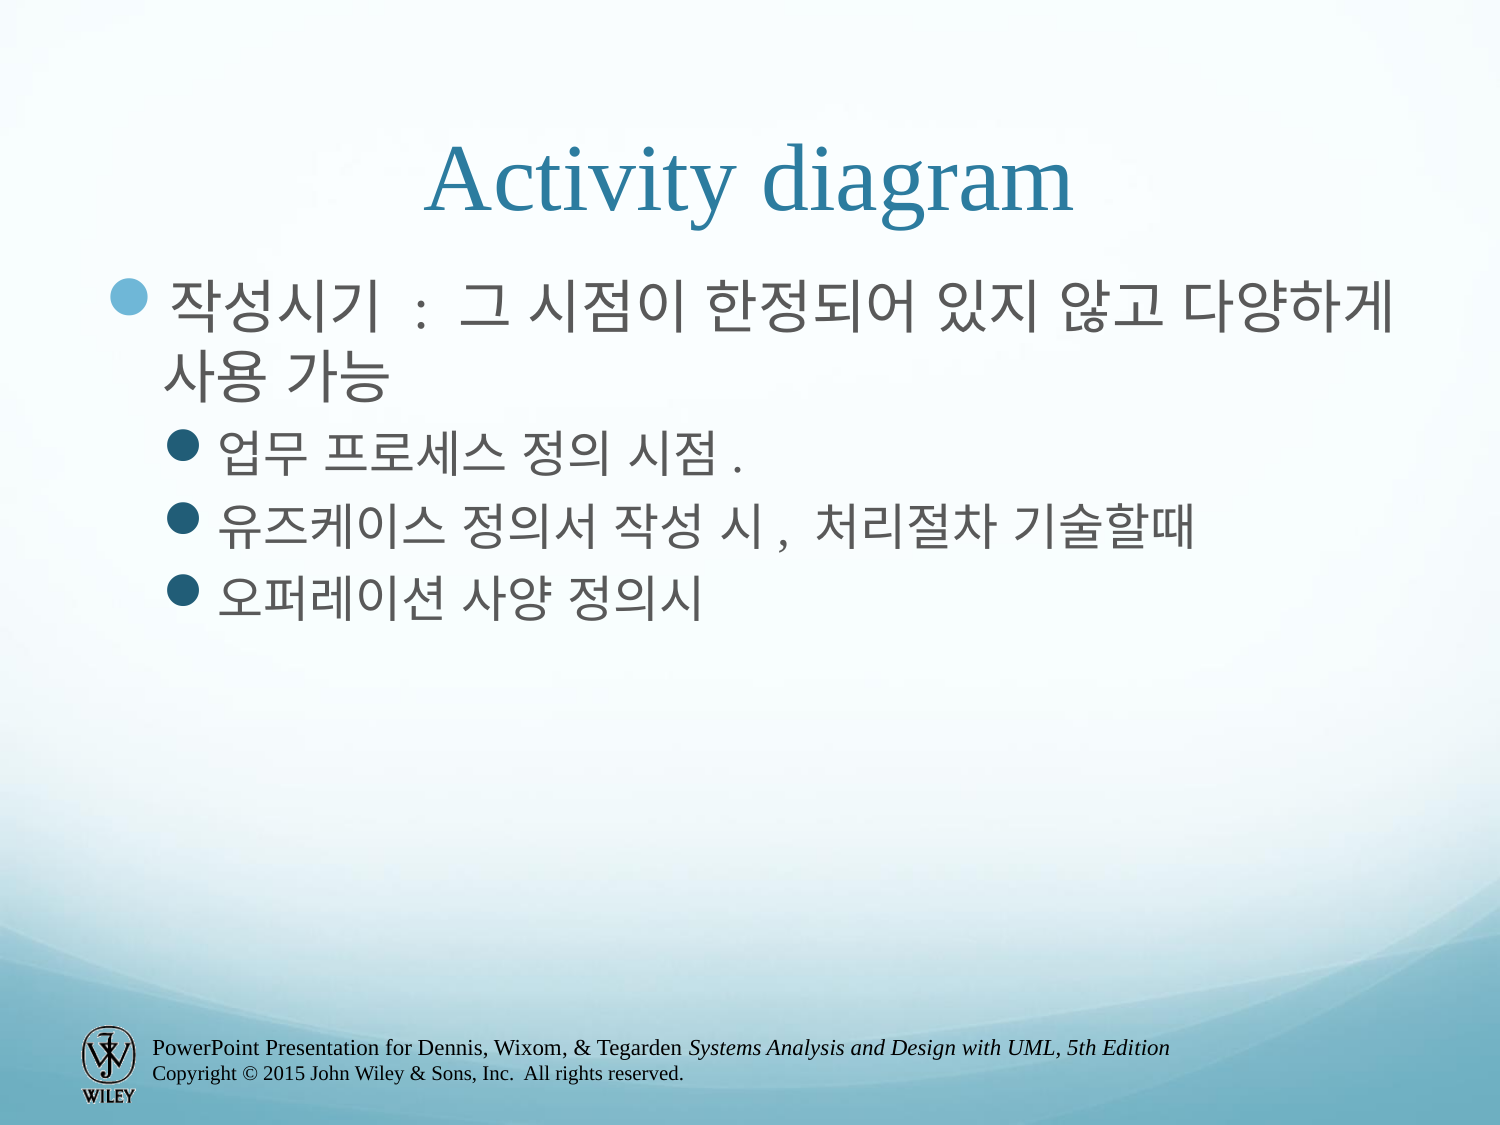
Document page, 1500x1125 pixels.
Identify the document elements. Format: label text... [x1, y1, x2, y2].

title Activity diagram [90, 17, 1410, 237]
picture [0, 0, 1500, 1125]
list 작성시기 : 그 시점이 한정되어 있지 않고 다양하게 사용 가능 업무 프로세스 정의 시점. 유즈케이스 정의서 작성 시, 처리절차 기술할때 오퍼레이션 사양 정의시 [90, 262, 1438, 975]
